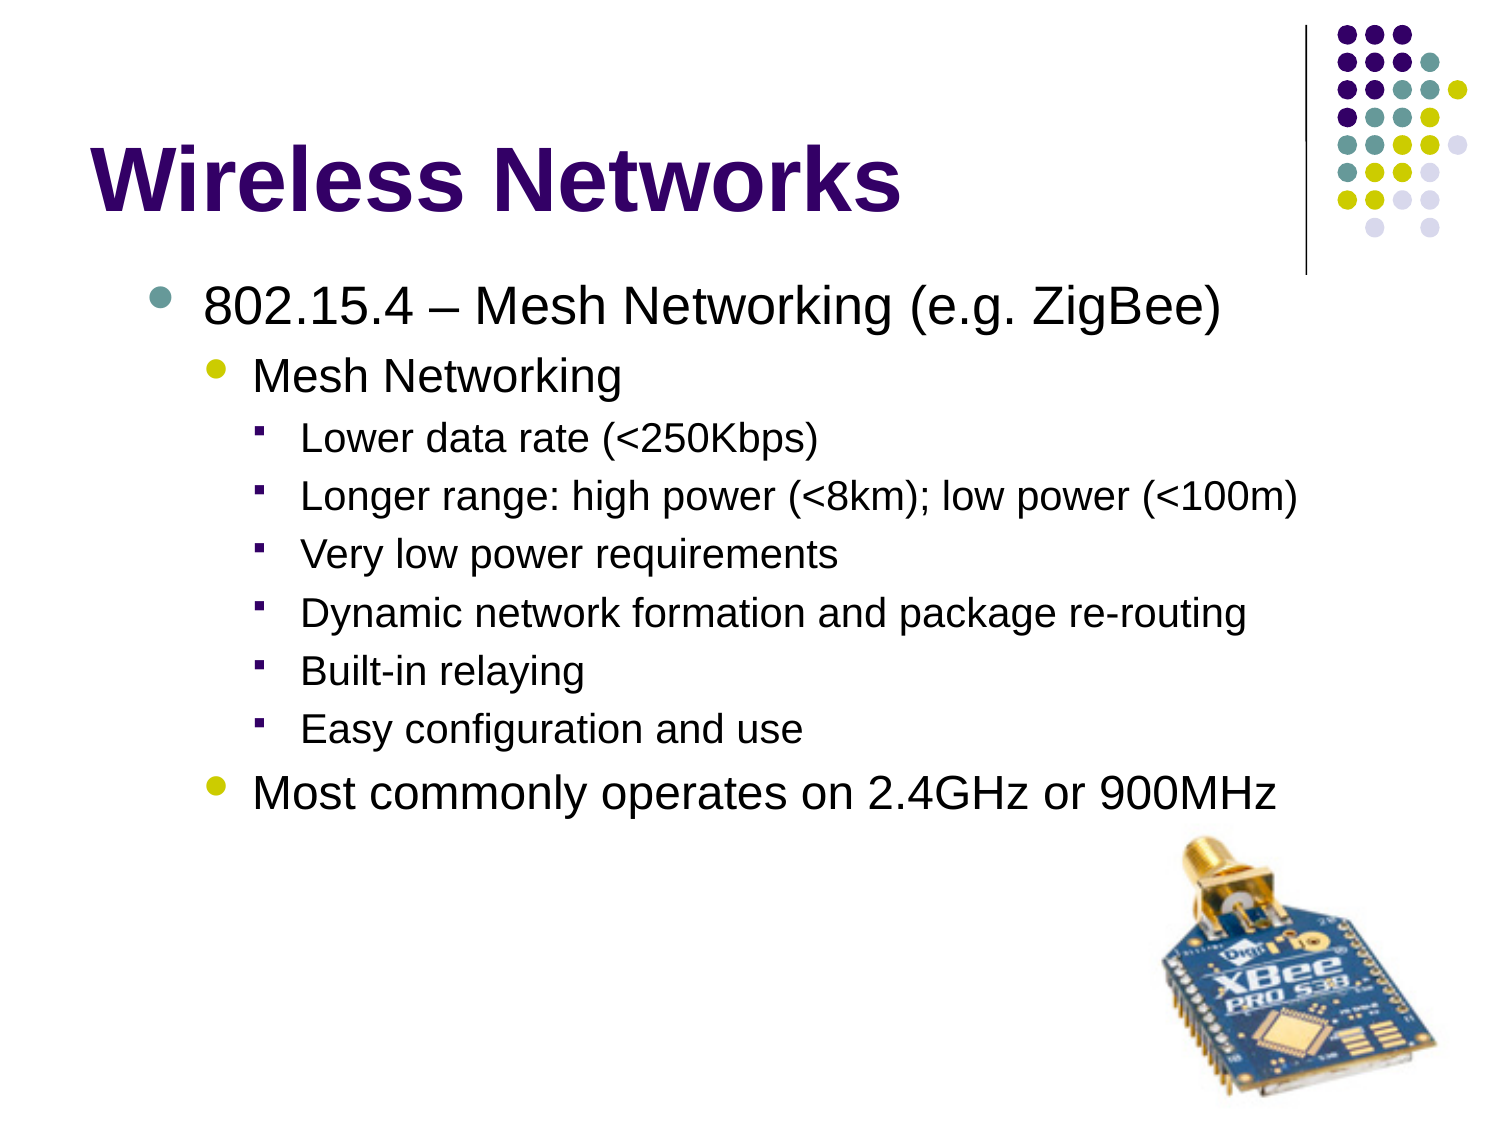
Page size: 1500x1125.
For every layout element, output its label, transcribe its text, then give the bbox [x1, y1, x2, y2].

picture [1082, 774, 1500, 1125]
title Wireless Networks [75, 24, 1313, 238]
list 802.15.4 – Mesh Networking (e.g. ZigBee) Mesh Networking Lower data rate (<250Kbps) Longer range: high power (<8km); low power (<100m) Very low power requirements Dynamic network formation and package re-routing Built-in relaying Easy configuration and use Most commonly operates on 2.4GHz or 900MHz [75, 262, 1425, 1006]
